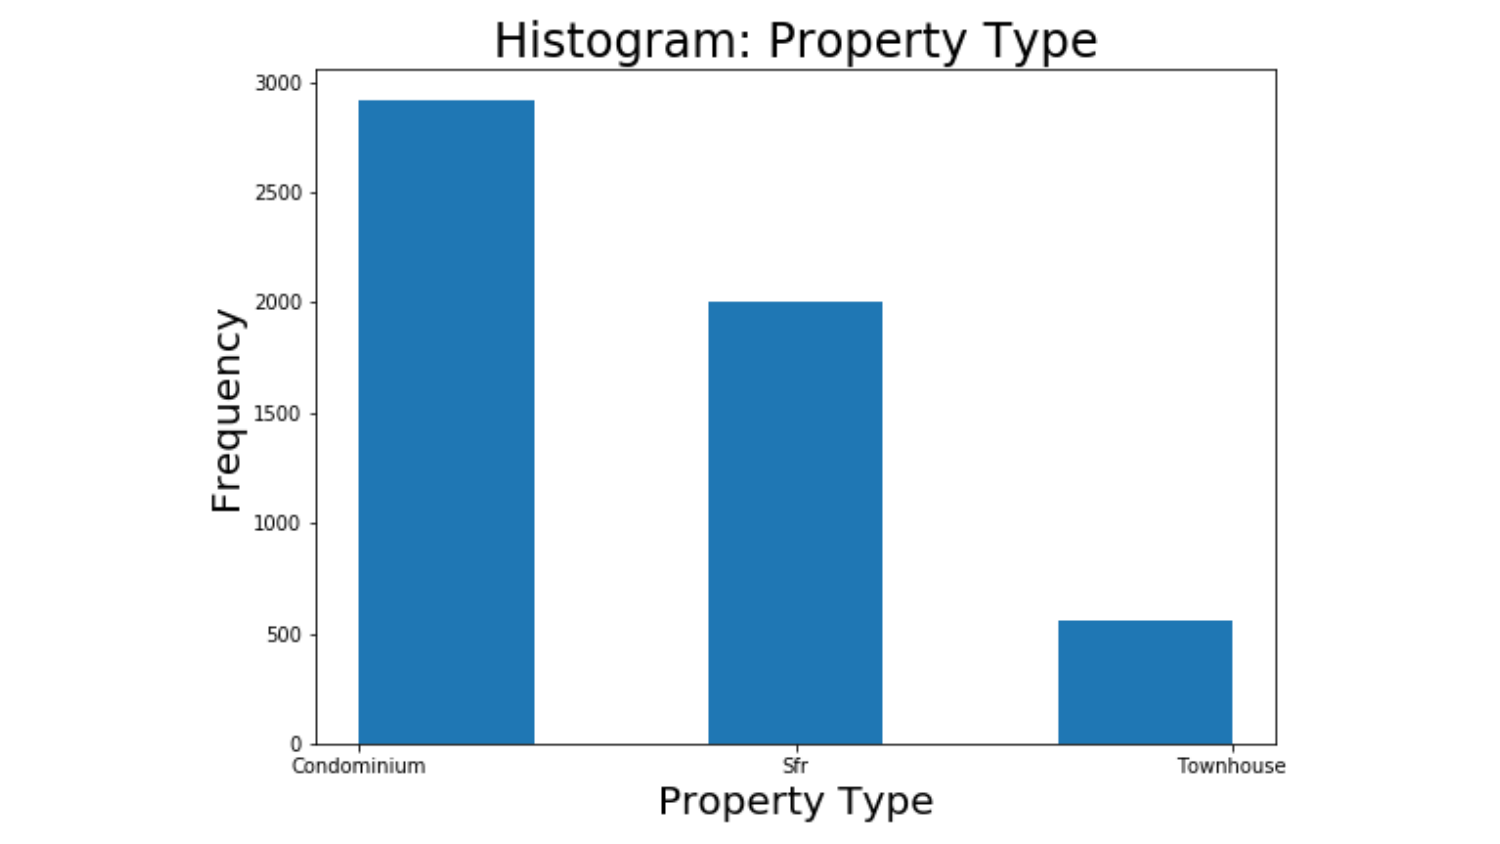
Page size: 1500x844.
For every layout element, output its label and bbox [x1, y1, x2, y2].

picture [187, 0, 1313, 844]
